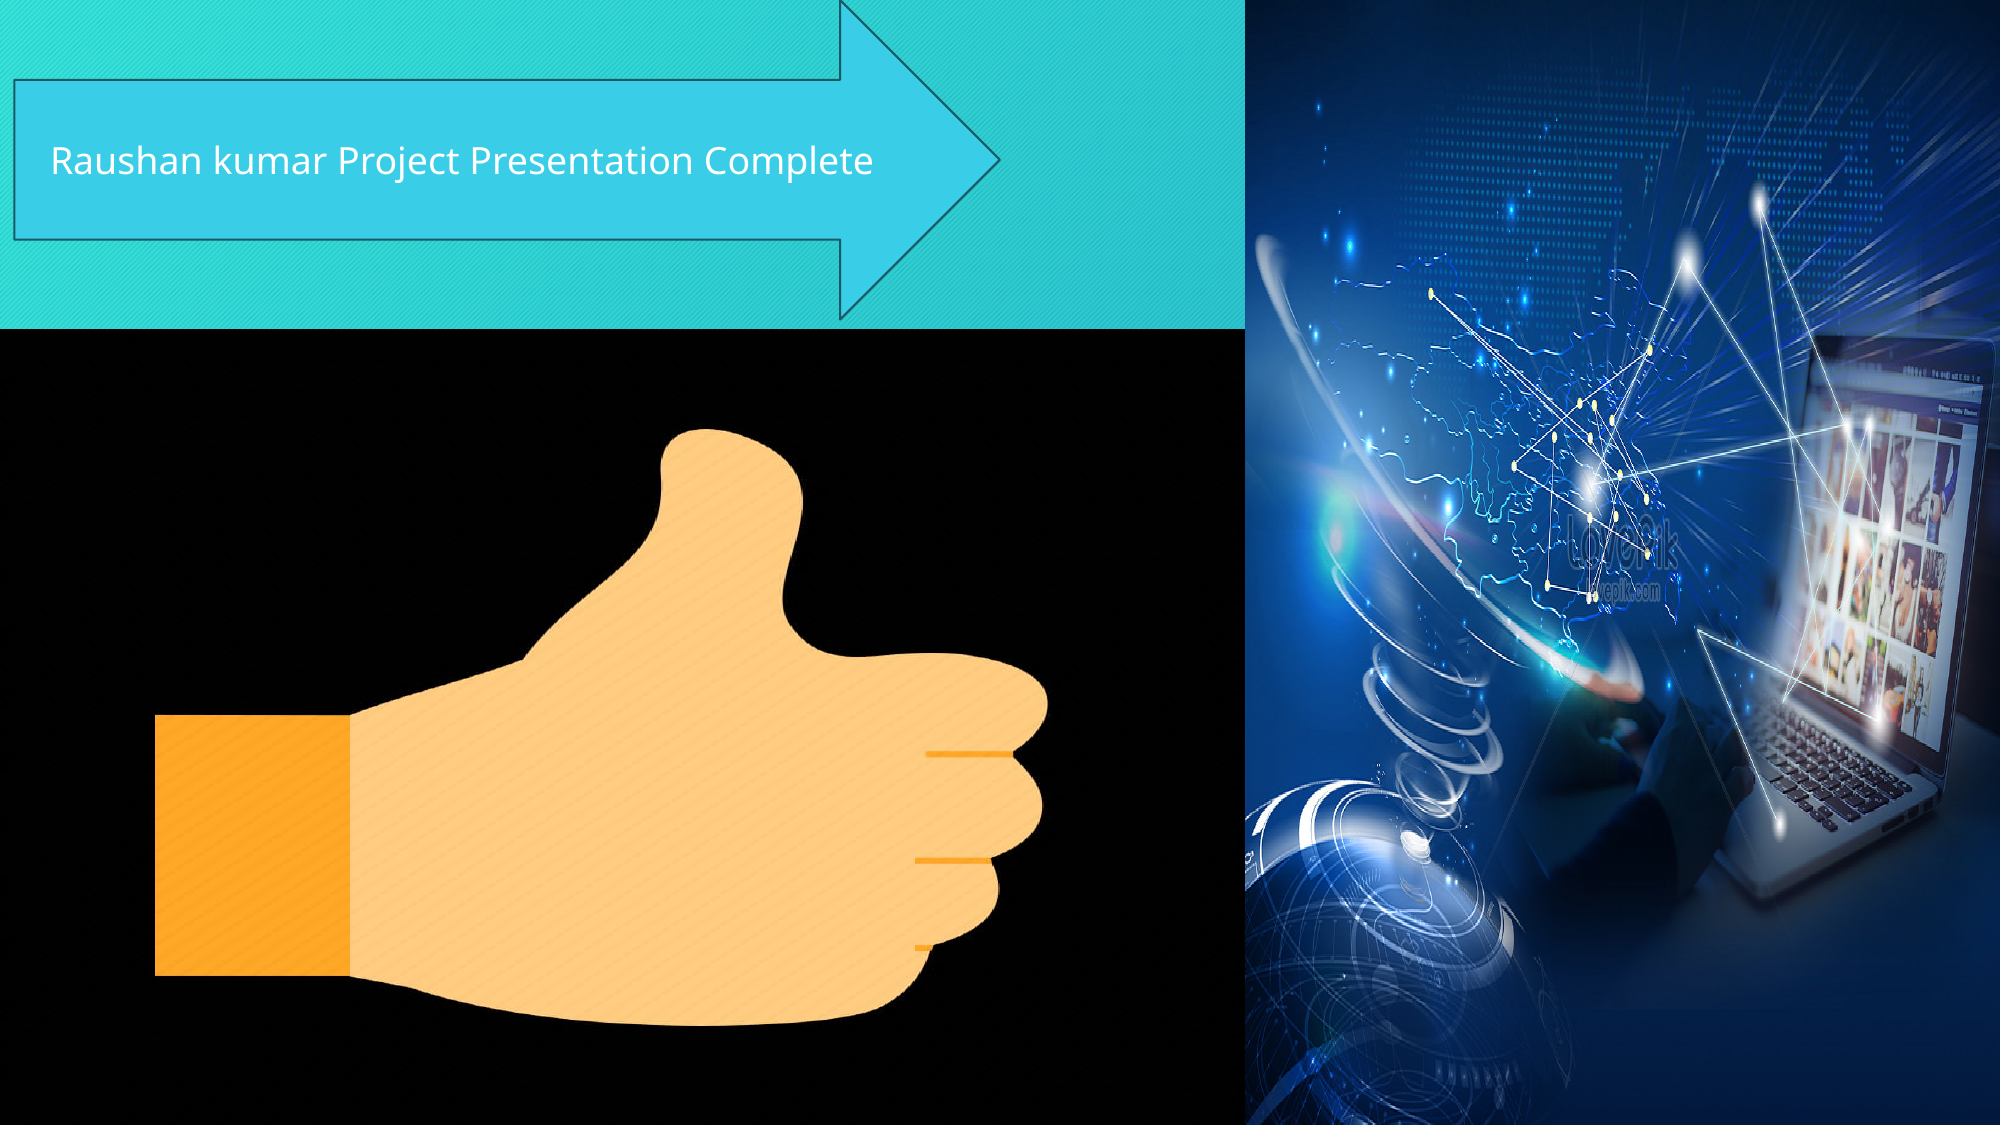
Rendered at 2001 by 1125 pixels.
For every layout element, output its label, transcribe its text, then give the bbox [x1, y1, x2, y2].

picture [0, 0, 2000, 1125]
text_box Raushan kumar Project Presentation Complete [13, 0, 1001, 321]
